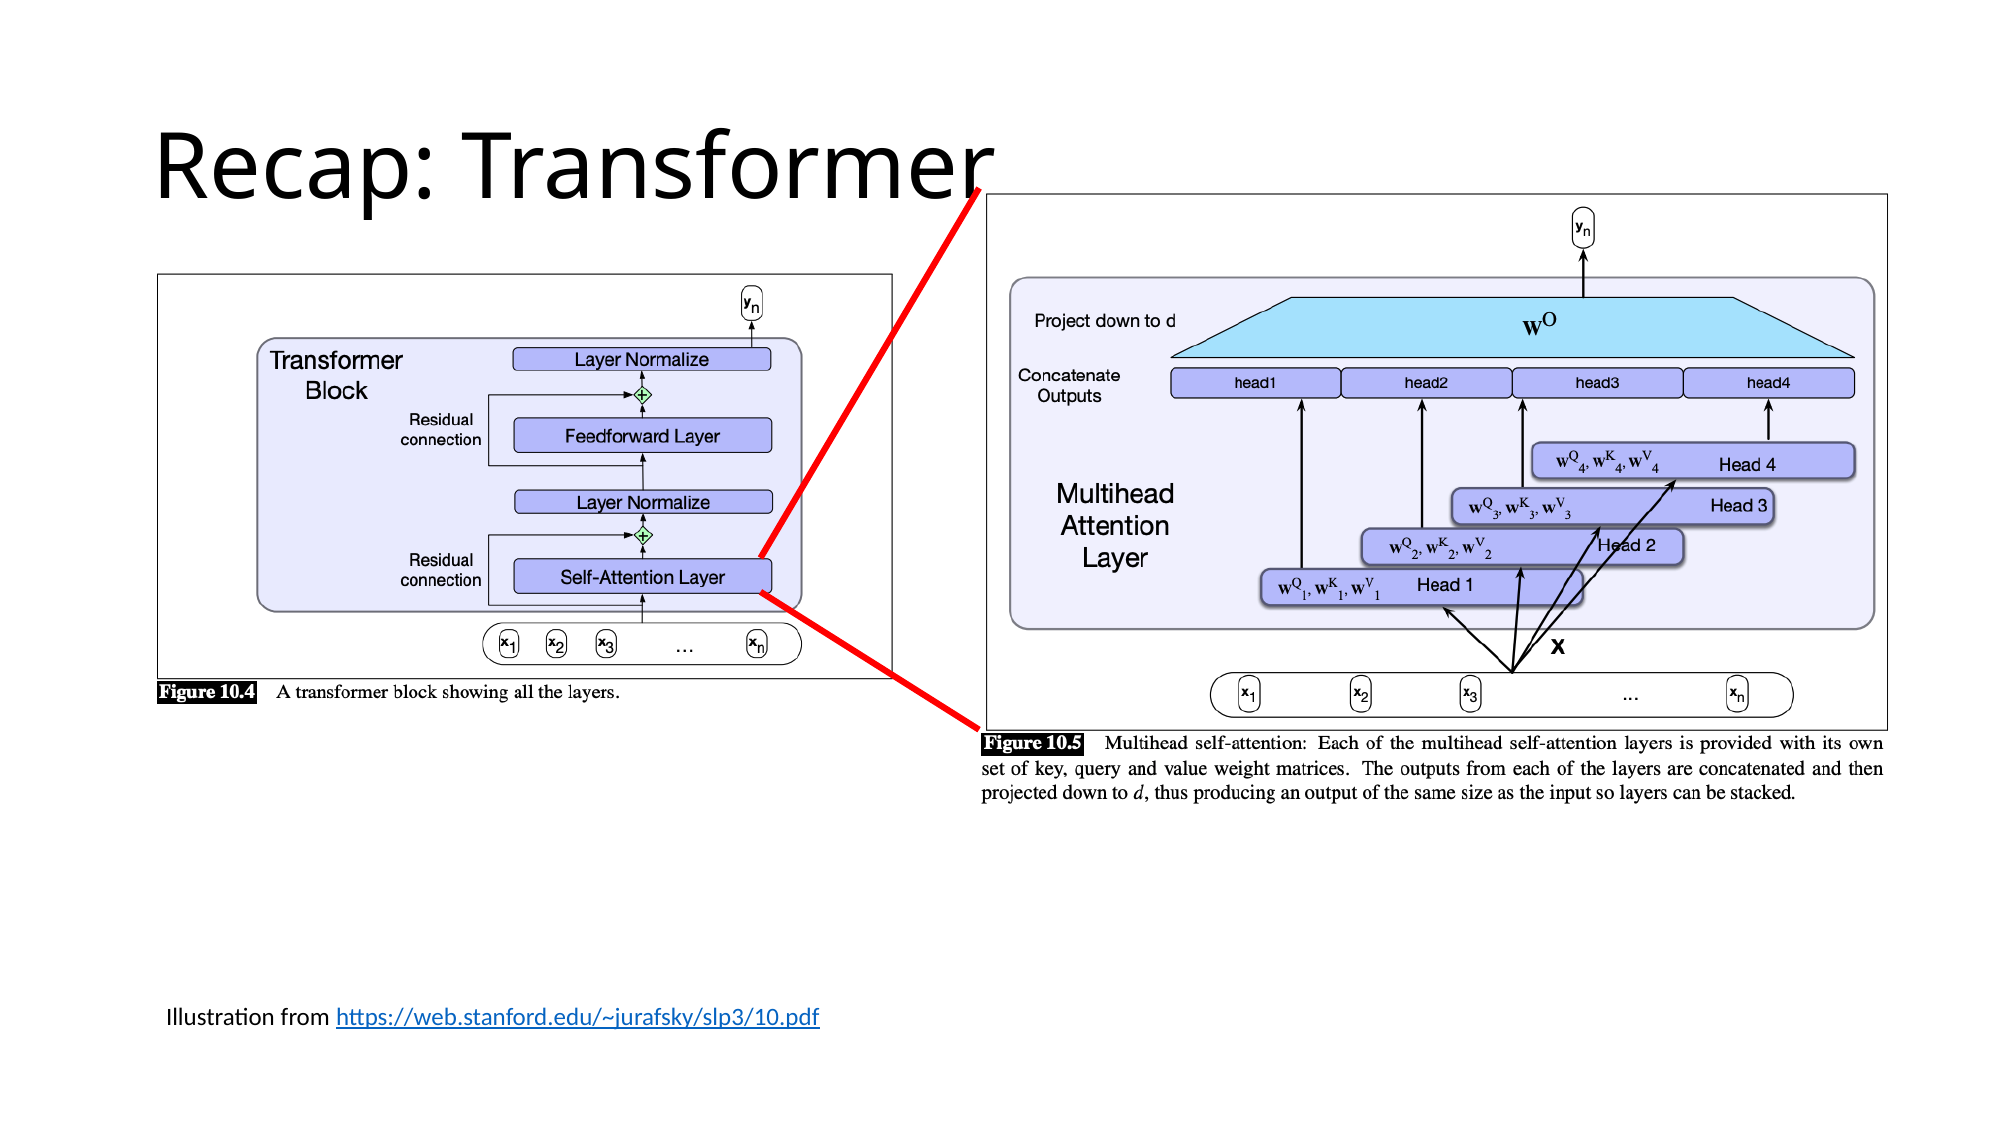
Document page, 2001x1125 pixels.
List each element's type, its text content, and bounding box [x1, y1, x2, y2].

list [151, 262, 902, 713]
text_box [760, 187, 979, 558]
text_box Illustration from https://web.stanford.edu/~jurafsky/slp3/10.pdf [151, 993, 1370, 1038]
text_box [760, 591, 979, 730]
title Recap: Transformer [137, 59, 1863, 278]
picture [979, 179, 1889, 810]
